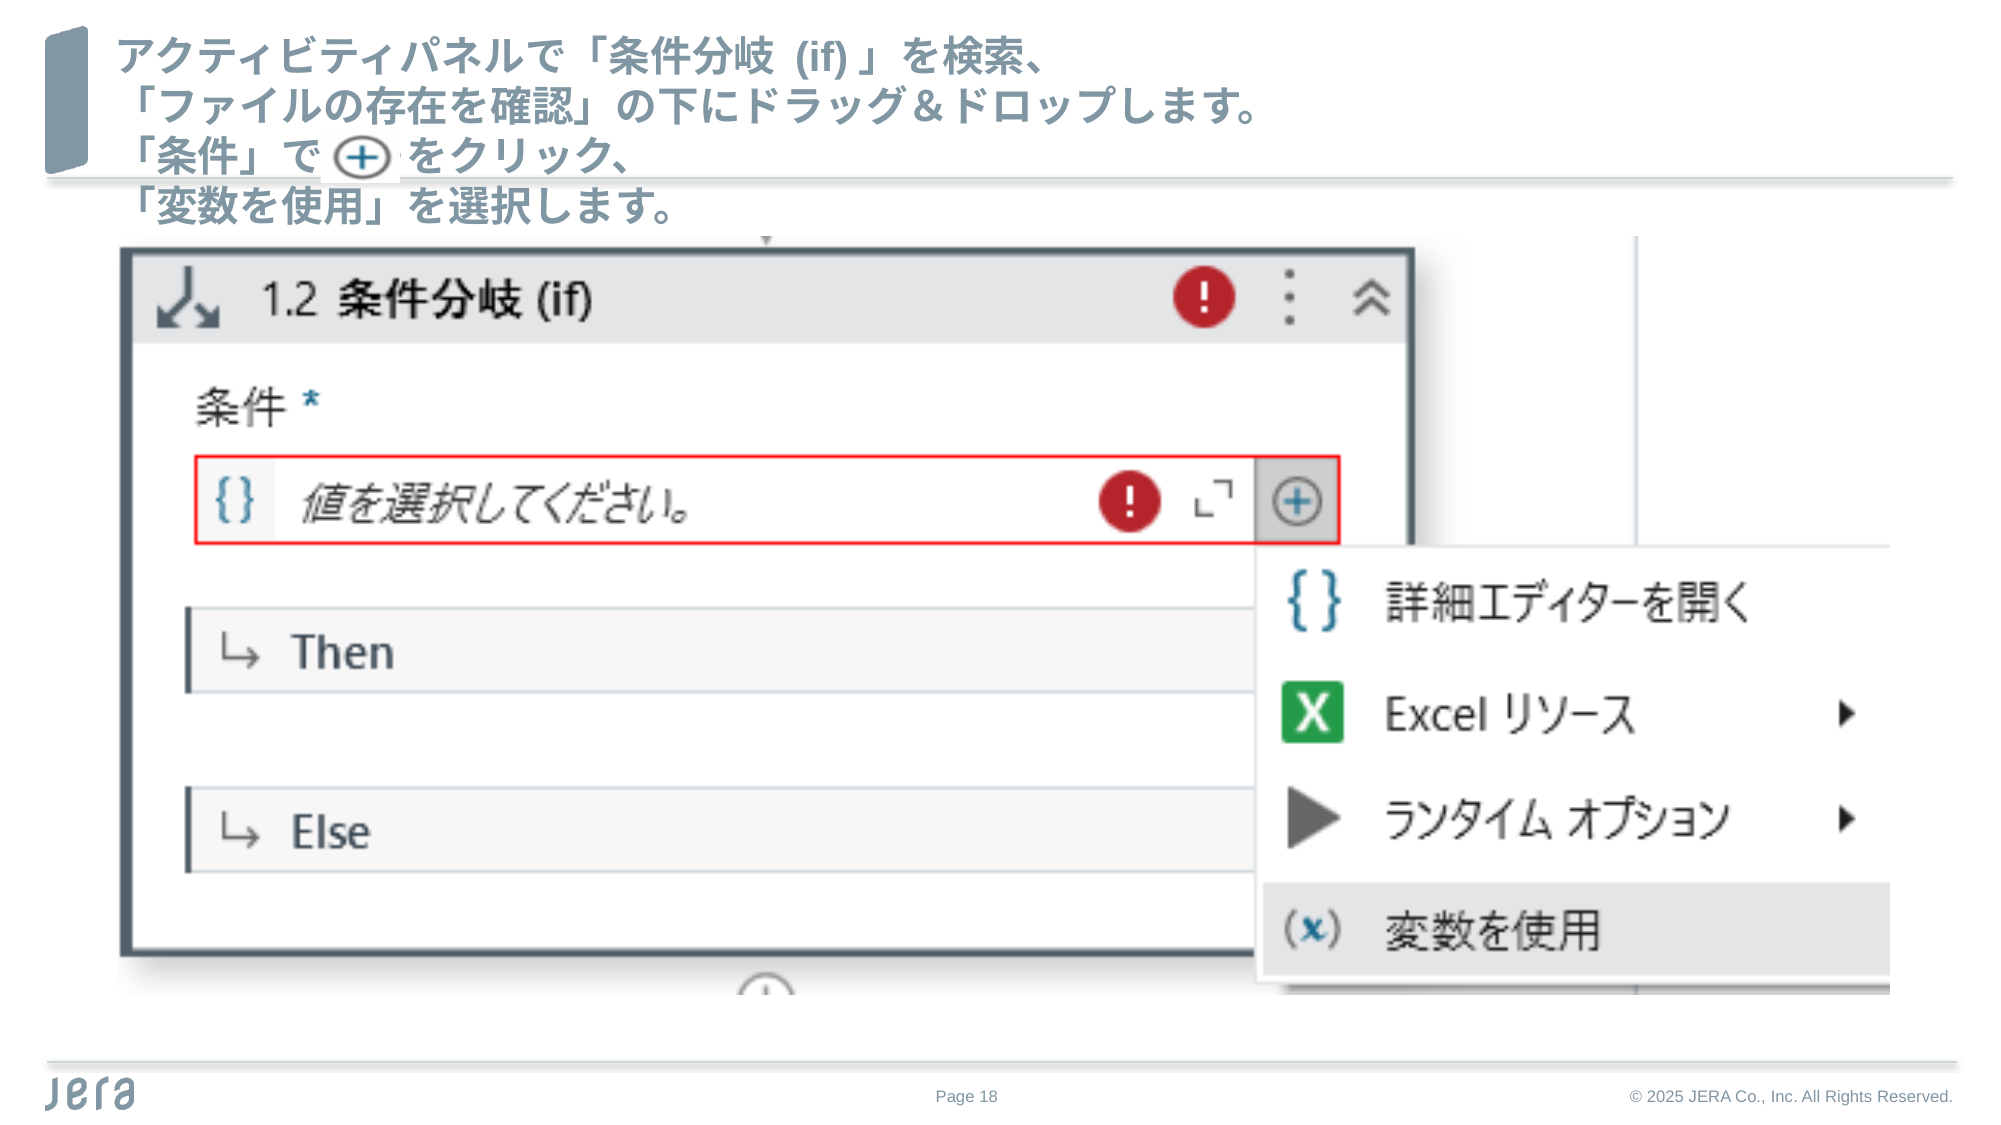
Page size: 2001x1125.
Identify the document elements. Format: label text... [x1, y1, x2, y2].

picture [117, 235, 1890, 996]
picture [45, 26, 88, 174]
picture [45, 1076, 134, 1111]
picture [320, 127, 401, 183]
title アクティビティパネルで「条件分岐 (if)」を検索、 「ファイルの存在を確認」の下にドラッグ＆ドロップします。 「条件」で○＋をクリック、 「変数を使用」を選択します。 [114, 29, 1955, 148]
